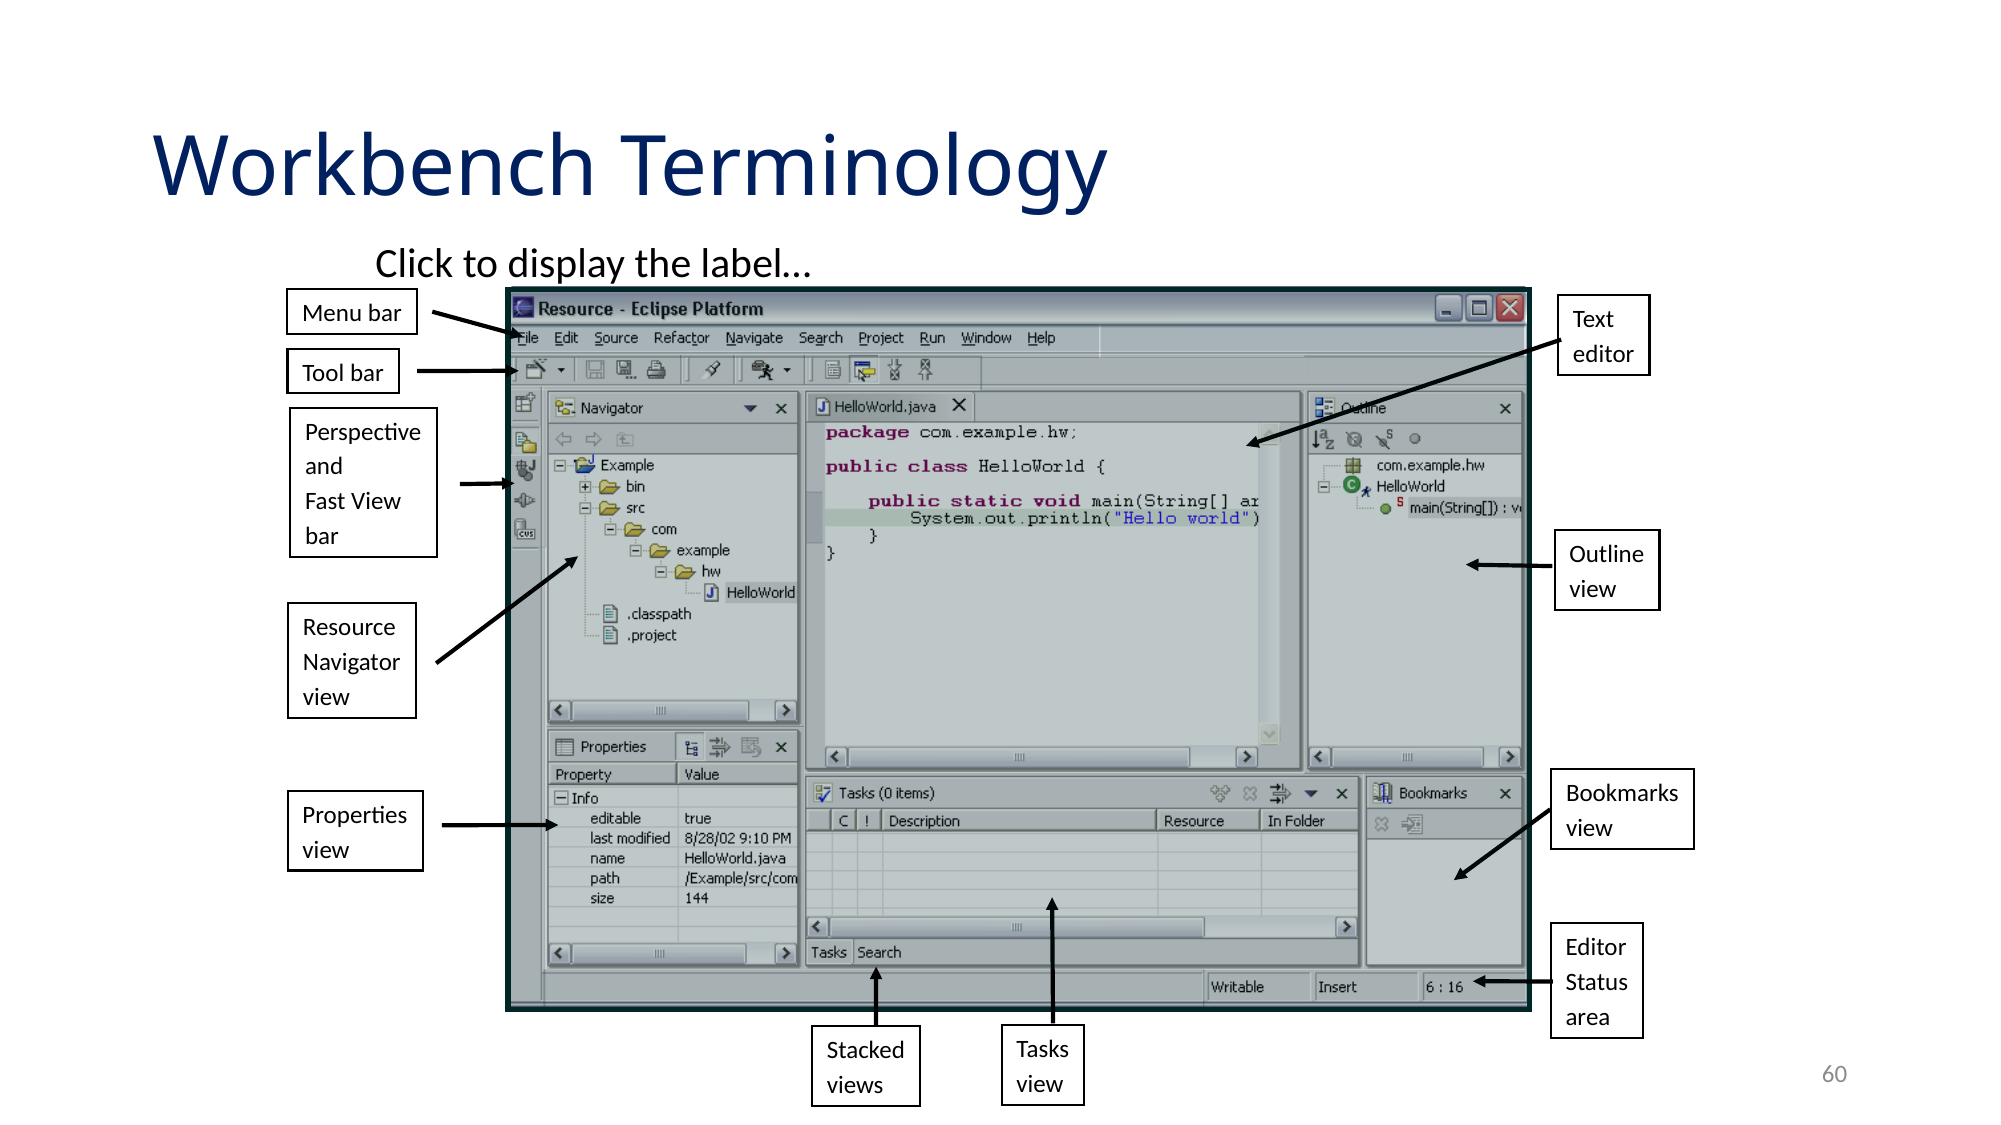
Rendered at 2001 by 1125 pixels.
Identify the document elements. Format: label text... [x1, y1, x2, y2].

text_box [1246, 295, 1650, 446]
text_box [287, 556, 579, 722]
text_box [1000, 897, 1086, 1107]
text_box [505, 286, 1532, 1011]
text_box Click to display the label… [360, 228, 1261, 289]
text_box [286, 790, 559, 873]
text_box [286, 348, 519, 394]
title Workbench Terminology [137, 59, 1863, 278]
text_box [1472, 923, 1644, 1042]
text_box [1465, 529, 1661, 612]
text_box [1453, 768, 1695, 881]
slide_number 60 [1412, 1042, 1863, 1103]
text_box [811, 966, 921, 1108]
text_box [289, 407, 515, 556]
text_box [286, 289, 523, 337]
